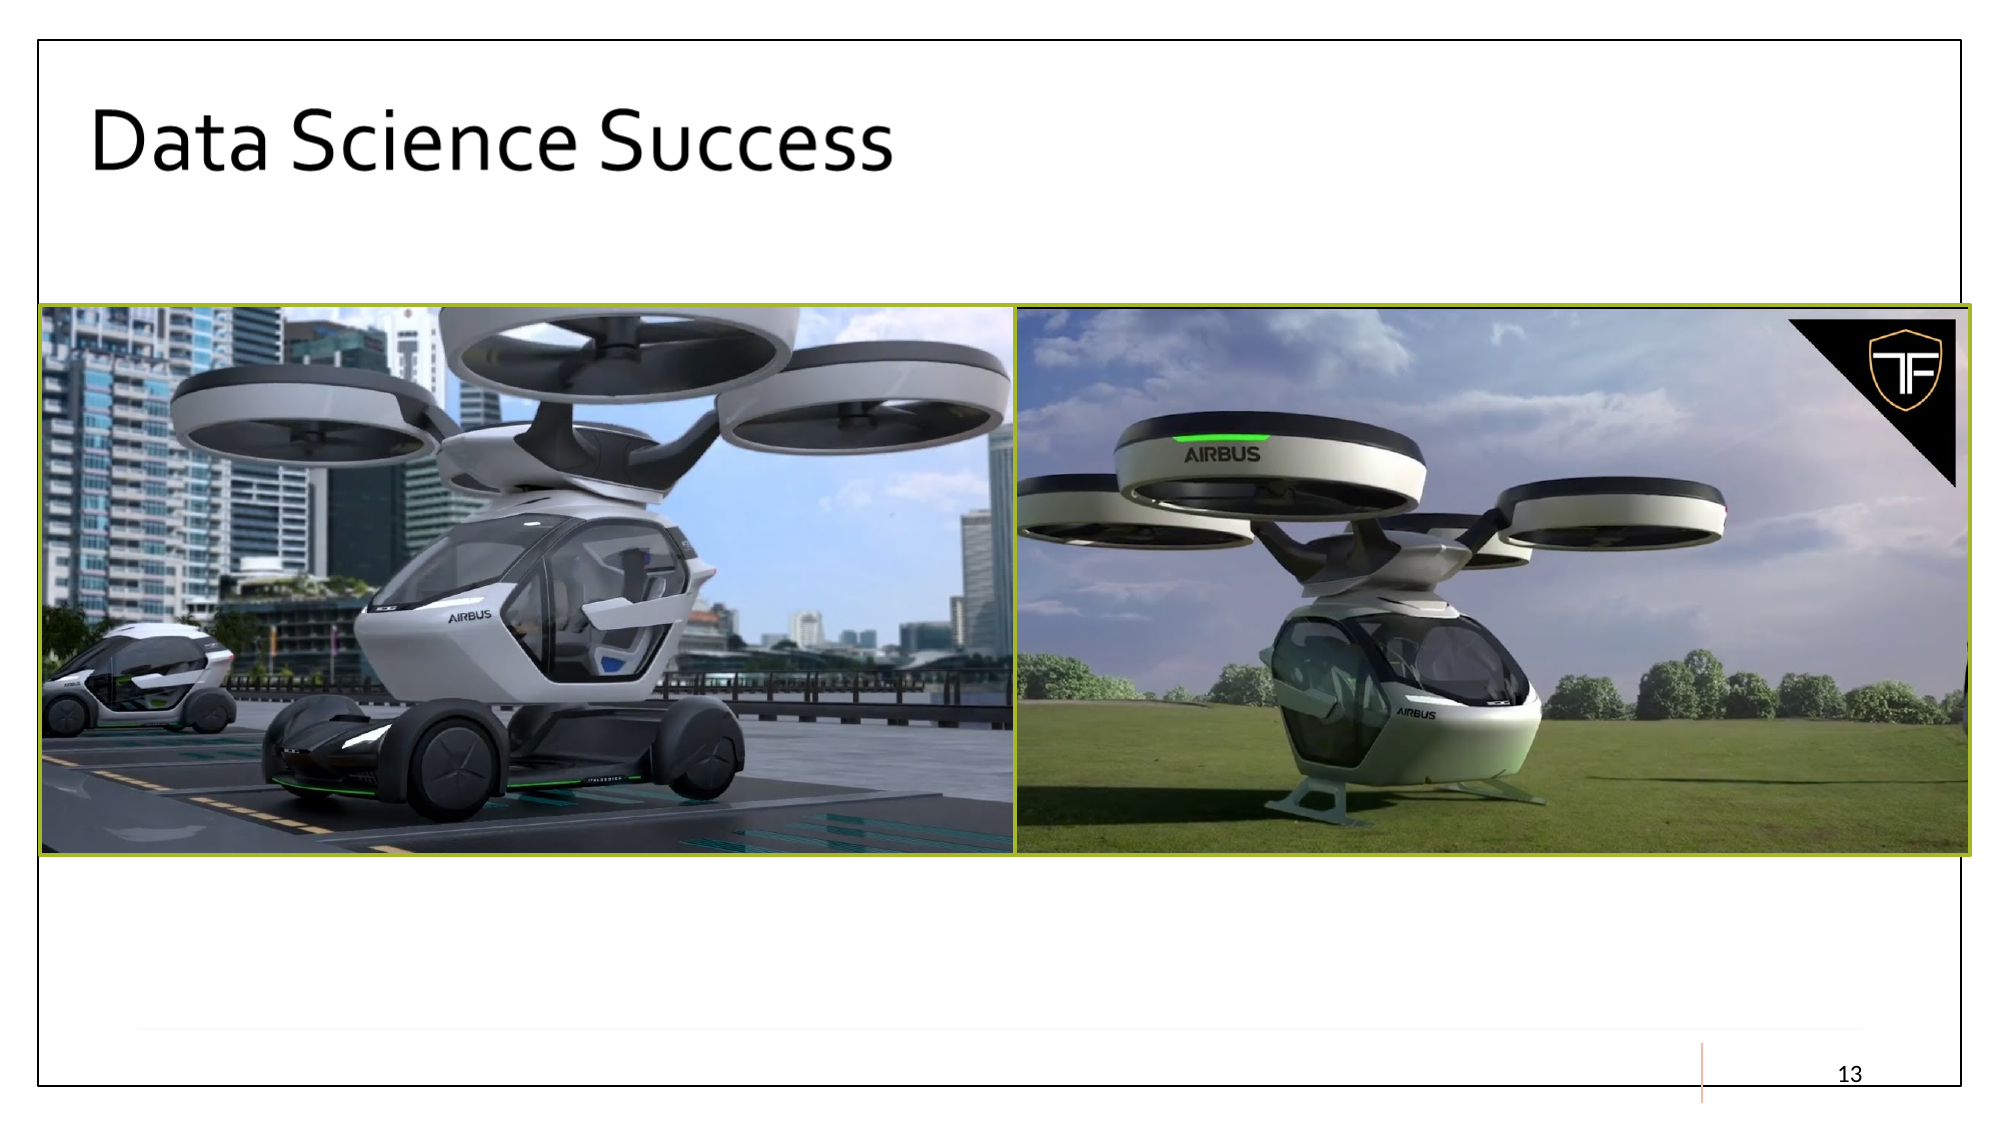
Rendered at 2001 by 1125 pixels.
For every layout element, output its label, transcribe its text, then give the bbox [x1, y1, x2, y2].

slide_number 13 [1720, 1042, 1863, 1103]
picture [41, 306, 1969, 854]
picture [32, 32, 1903, 256]
